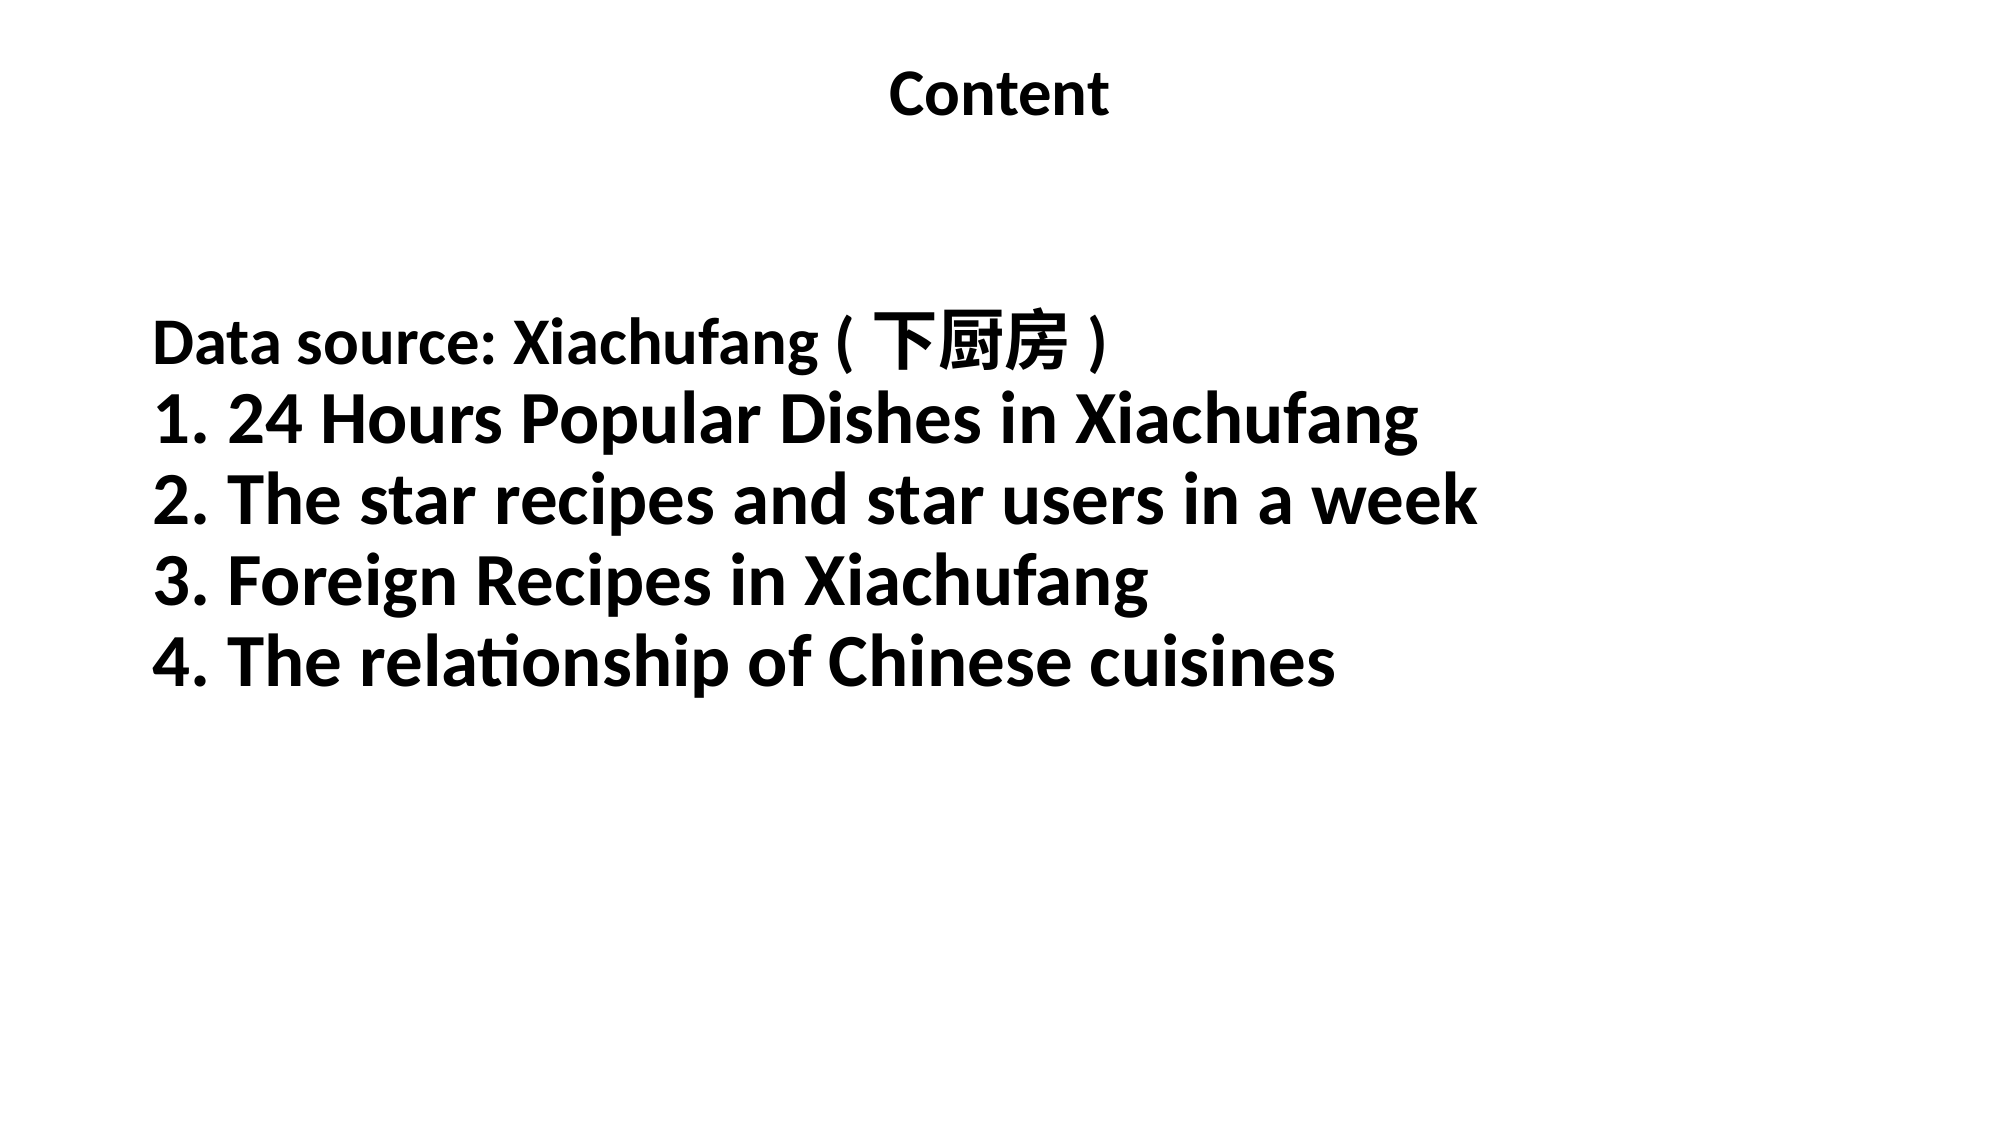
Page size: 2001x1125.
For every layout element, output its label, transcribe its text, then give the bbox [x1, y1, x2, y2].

title Content [560, 51, 1440, 137]
list Data source: Xiachufang (下厨房) 24 Hours Popular Dishes in Xiachufang The star recipes and star users in a week Foreign Recipes in Xiachufang The relationship of Chinese cuisines [137, 292, 1863, 1006]
